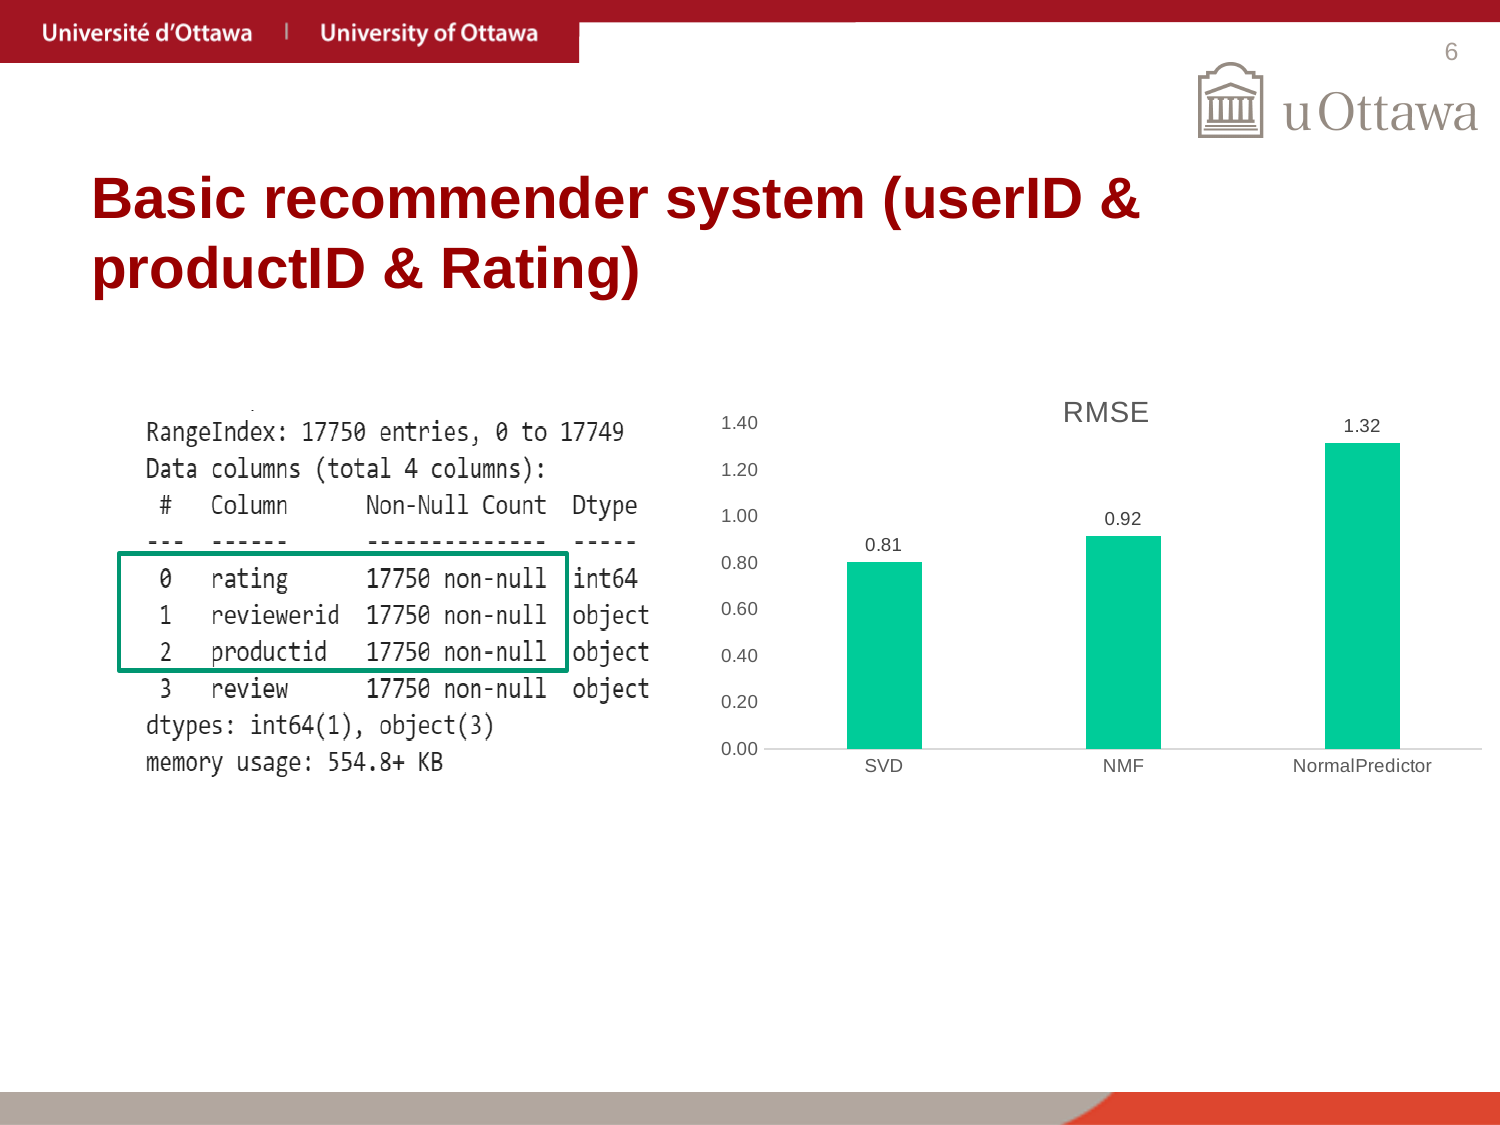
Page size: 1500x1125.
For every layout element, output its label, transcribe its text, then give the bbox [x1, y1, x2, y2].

picture [118, 409, 669, 785]
title Basic recommender system (userID & productID & Rating) [76, 158, 1352, 301]
picture [0, 0, 1500, 138]
chart [712, 370, 1500, 793]
picture [0, 1092, 1500, 1125]
